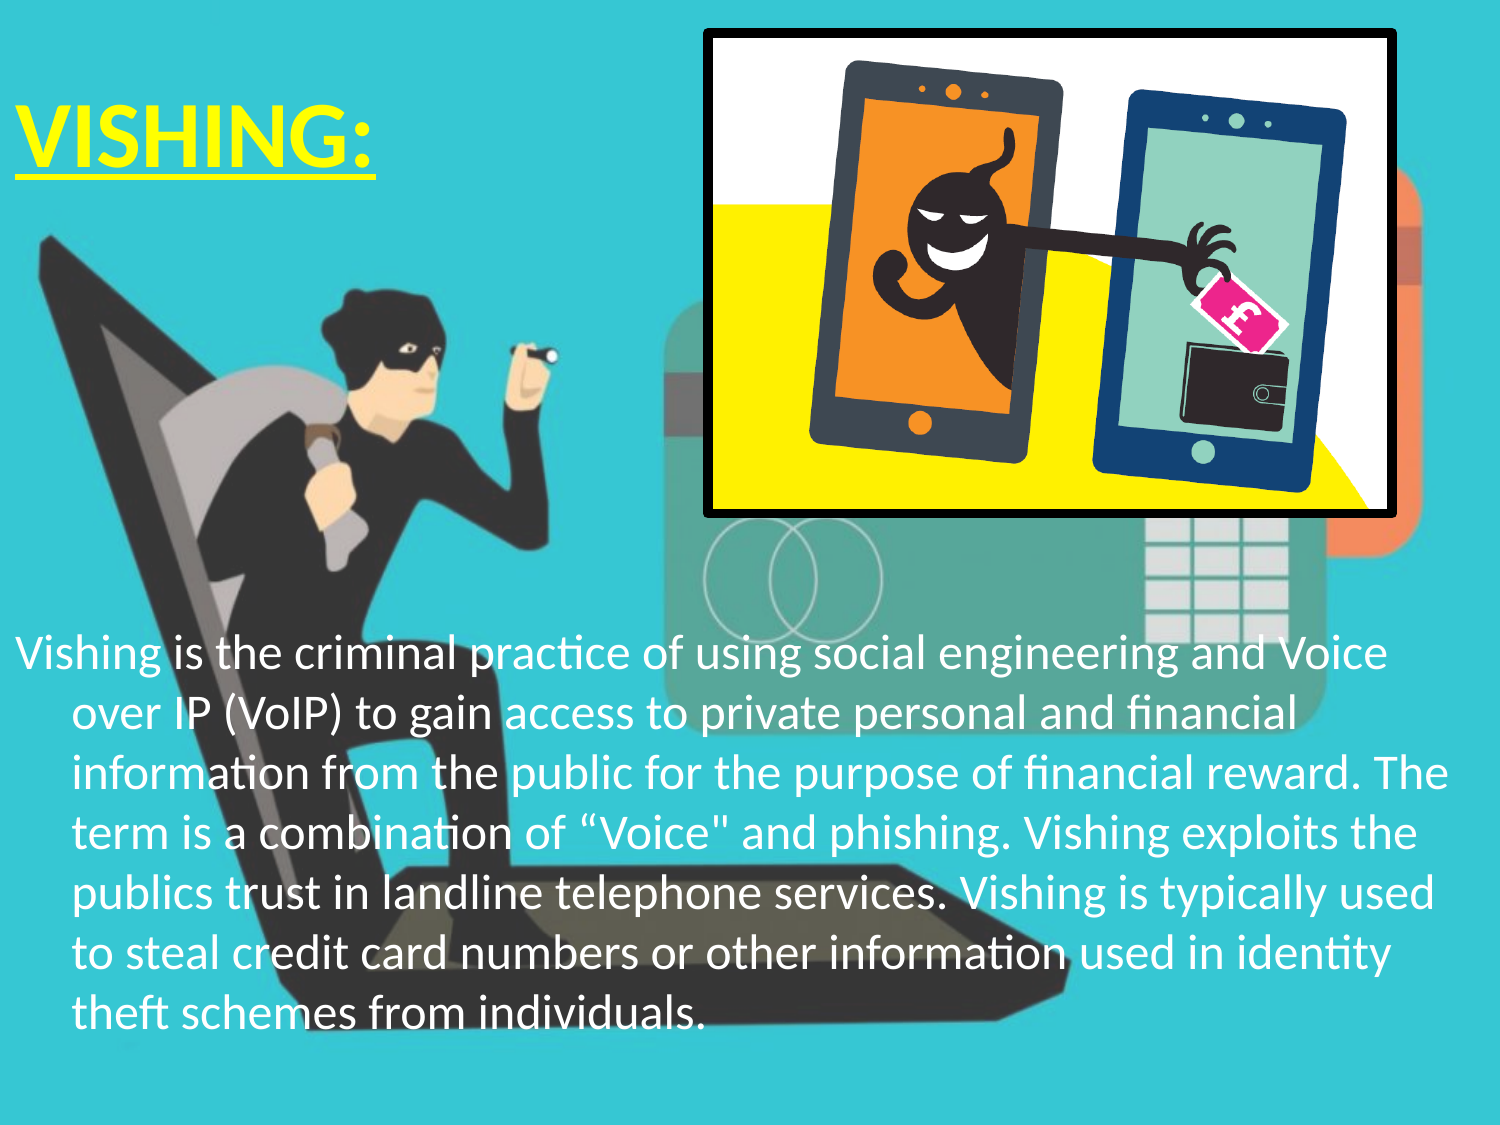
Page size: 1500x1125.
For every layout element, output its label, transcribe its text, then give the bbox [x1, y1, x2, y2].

title VISHING: [0, 0, 1500, 196]
picture [712, 37, 1388, 510]
list Vishing is the criminal practice of using social engineering and Voice over IP (VoIP) to gain access to private personal and financial information from the public for the purpose of financial reward. The term is a combination of “Voice" and phishing. Vishing exploits the publics trust in landline telephone services. Vishing is typically used to steal credit card numbers or other information used in identity theft schemes from individuals. [0, 612, 1500, 1075]
